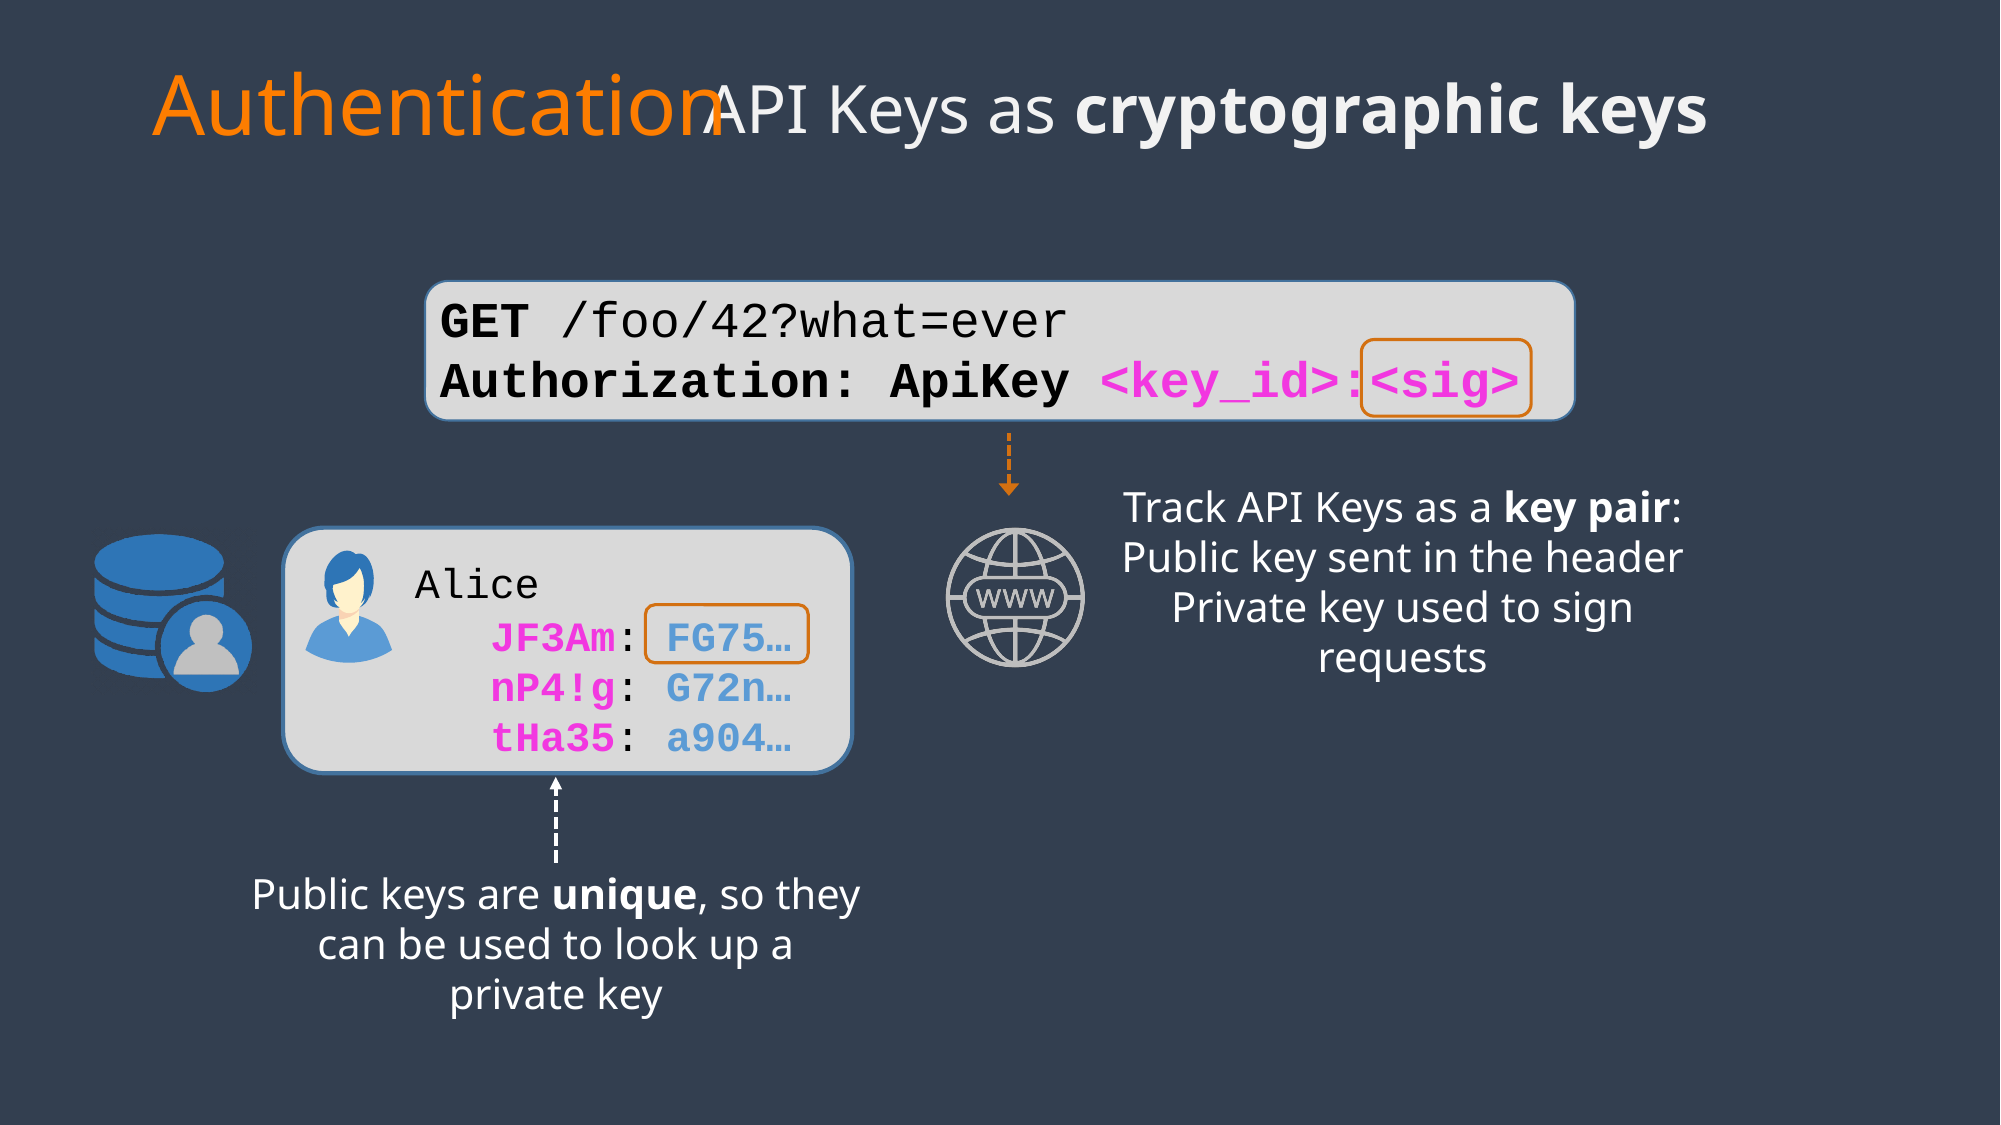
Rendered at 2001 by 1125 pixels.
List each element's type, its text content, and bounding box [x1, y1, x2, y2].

picture [91, 527, 257, 695]
text_box [305, 770, 830, 775]
picture [939, 515, 1093, 679]
text_box Public keys are unique, so they can be used to look up a private key [234, 860, 877, 1025]
list Authentication [137, 55, 1863, 770]
text_box [0, 0, 2000, 181]
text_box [305, 550, 393, 663]
